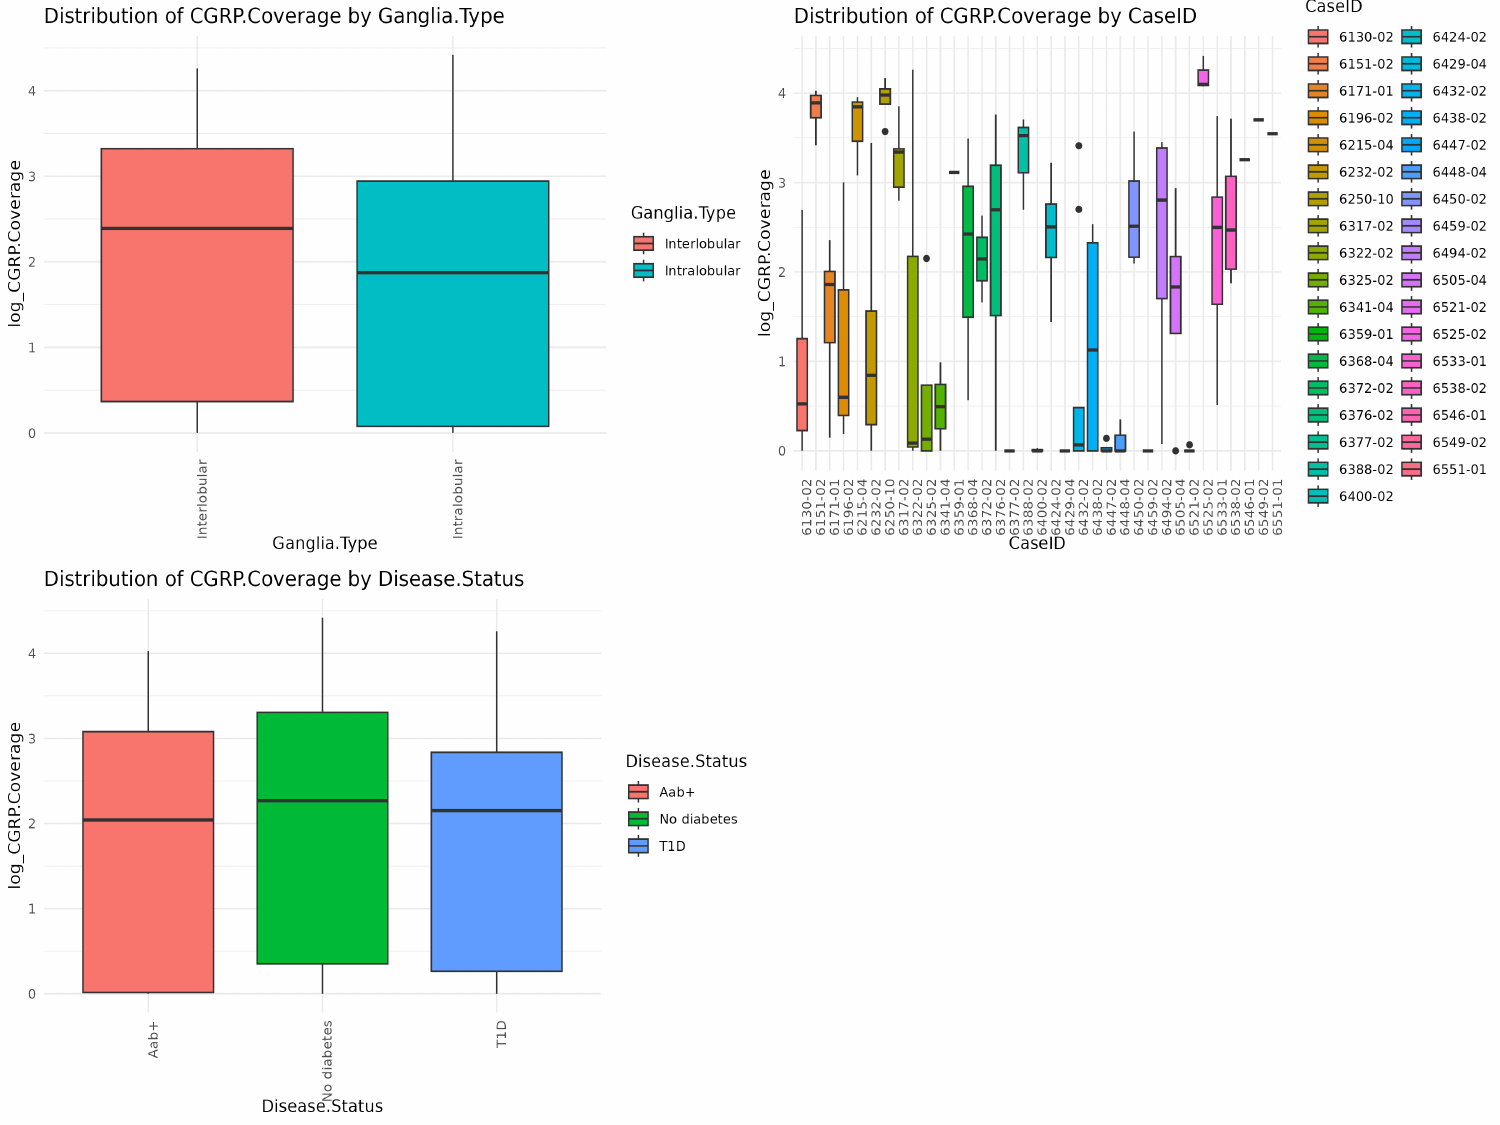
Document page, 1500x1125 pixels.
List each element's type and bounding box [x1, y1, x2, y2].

list [0, 0, 1500, 1125]
